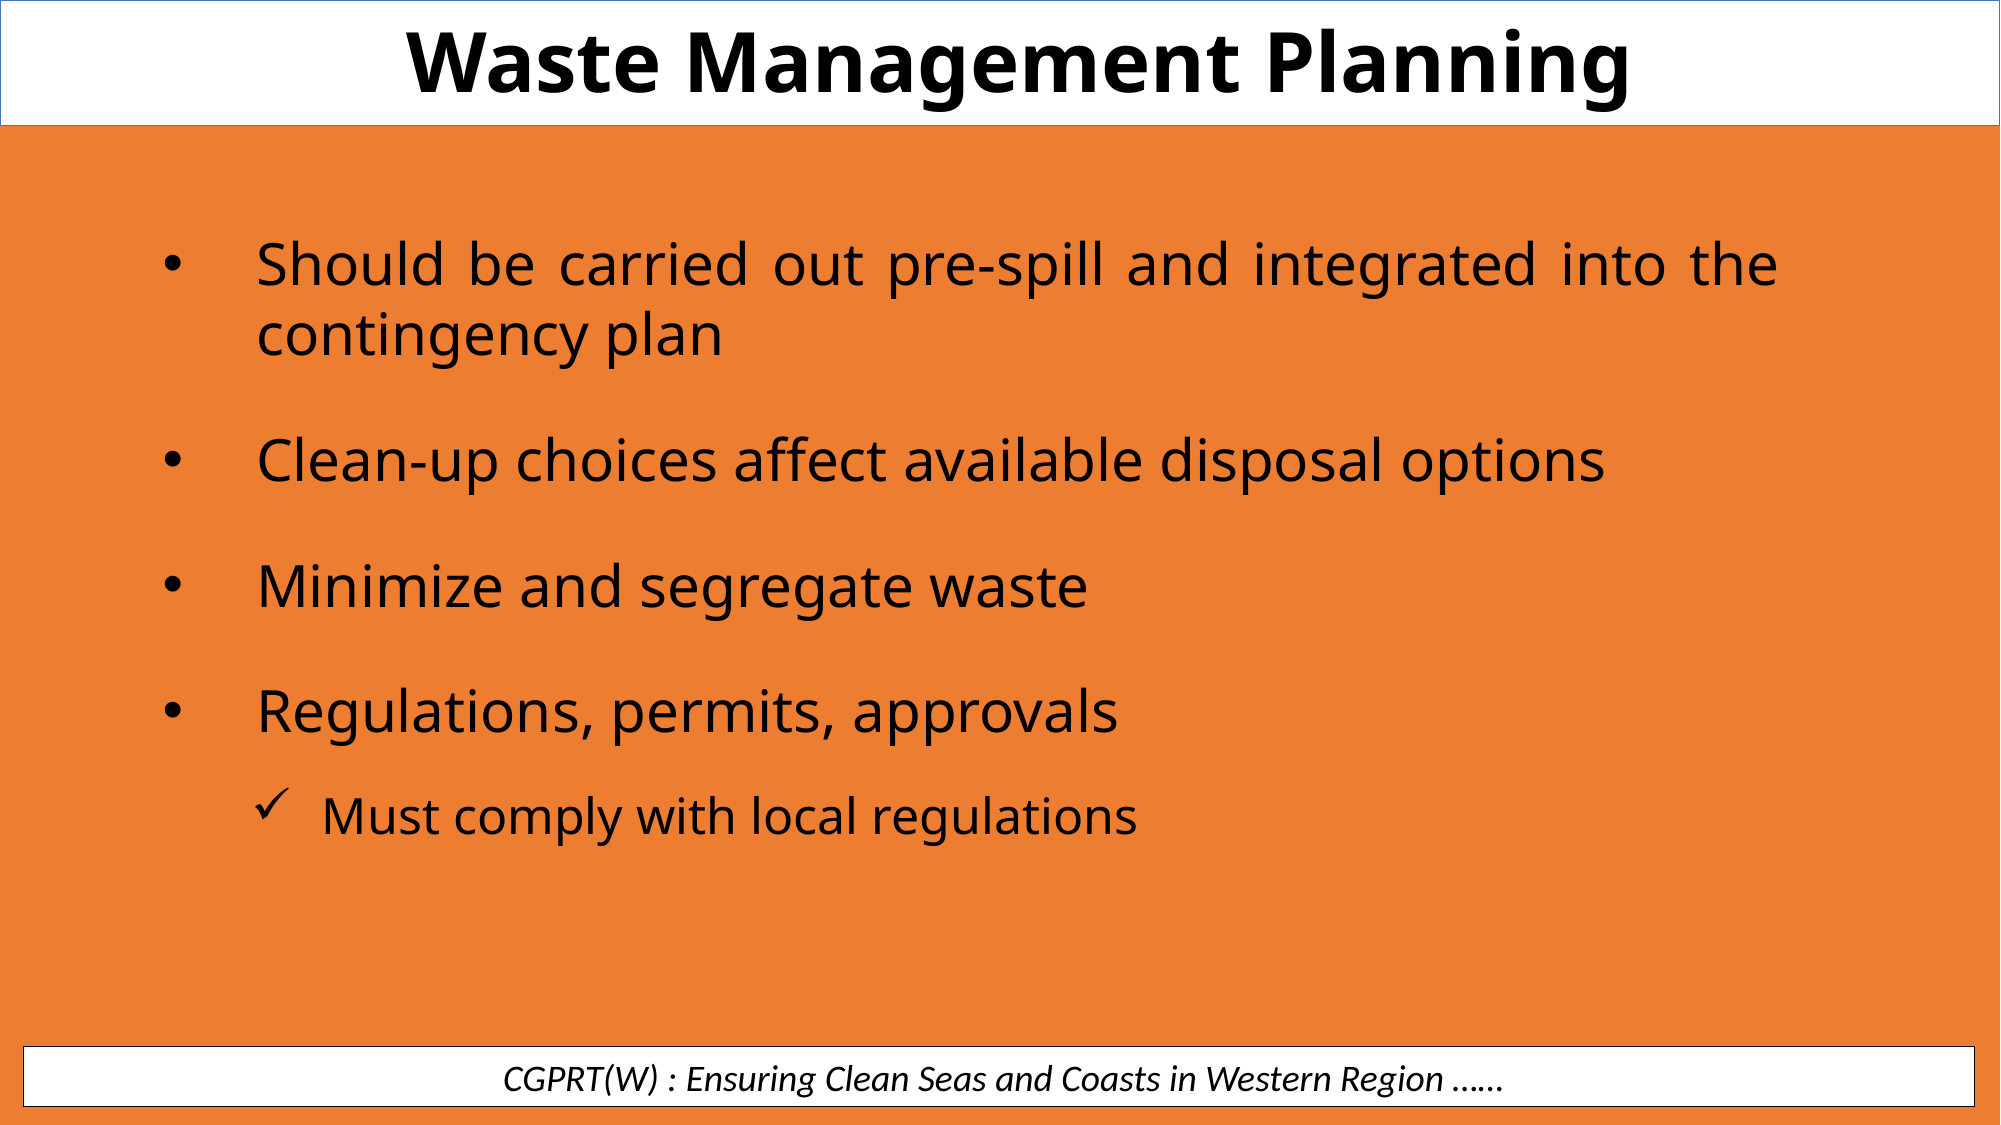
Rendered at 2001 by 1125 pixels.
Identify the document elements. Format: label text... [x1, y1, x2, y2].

text_box Should be carried out pre-spill and integrated into the contingency plan Clean-up choices affect available disposal options Minimize and segregate waste Regulations, permits, approvals Must comply with local regulations [147, 219, 1794, 905]
text_box [0, 0, 2000, 126]
text_box CGPRT(W) : Ensuring Clean Seas and Coasts in Western Region …… [23, 1046, 1975, 1107]
text_box Waste Management Planning [391, 13, 1667, 126]
